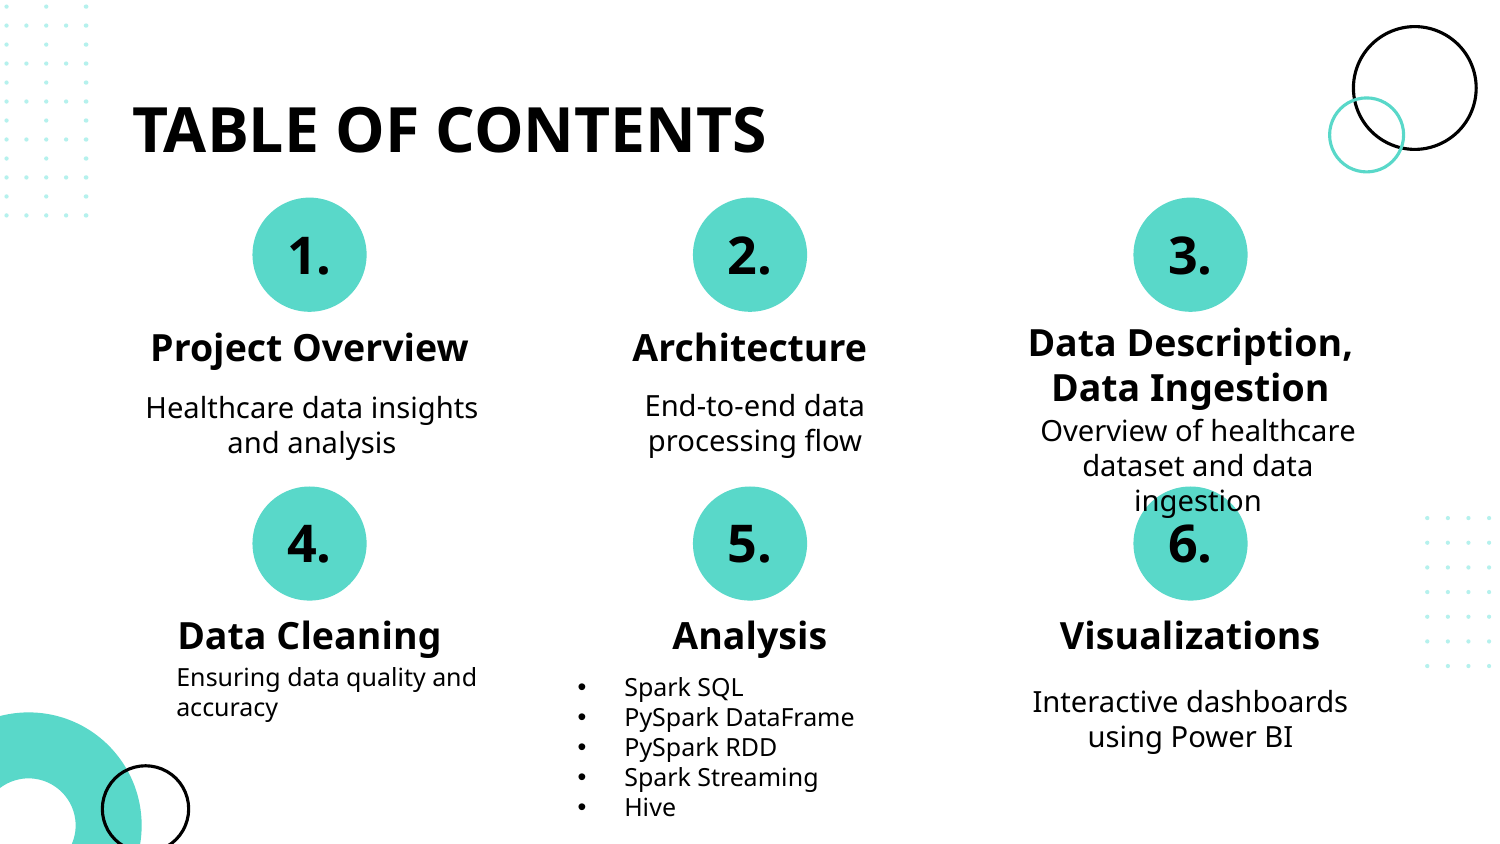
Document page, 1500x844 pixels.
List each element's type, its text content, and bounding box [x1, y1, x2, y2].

text_box [703, 197, 797, 221]
title 2. [682, 221, 818, 287]
subtitle Analysis [557, 607, 943, 673]
subtitle Architecture [557, 319, 943, 385]
subtitle Spark SQL PySpark DataFrame PySpark RDD Spark Streaming Hive [562, 656, 948, 836]
subtitle Visualizations [997, 607, 1383, 668]
title 1. [241, 221, 378, 287]
text_box [702, 287, 798, 312]
title 3. [1122, 221, 1259, 287]
title 4. [241, 509, 378, 575]
text_box [1144, 197, 1237, 221]
subtitle End-to-end data processing flow [562, 372, 948, 459]
subtitle Data Description, Data Ingestion [961, 272, 1420, 425]
title 6. [1122, 509, 1259, 575]
text_box [262, 287, 357, 312]
subtitle Healthcare data insights and analysis [119, 374, 505, 461]
text_box [702, 575, 798, 601]
subtitle Data Cleaning [116, 607, 502, 673]
subtitle Overview of healthcare dataset and data ingestion [1005, 397, 1391, 484]
text_box [1142, 575, 1239, 601]
text_box [704, 486, 796, 509]
subtitle Ensuring data quality and accuracy [161, 646, 562, 809]
title 5. [682, 509, 818, 575]
text_box [263, 197, 356, 221]
subtitle Interactive dashboards using Power BI [997, 668, 1383, 755]
subtitle Project Overview [116, 319, 502, 385]
text_box [1145, 486, 1236, 509]
text_box [264, 486, 355, 509]
title TABLE OF CONTENTS [116, 75, 1383, 170]
text_box [261, 575, 358, 601]
